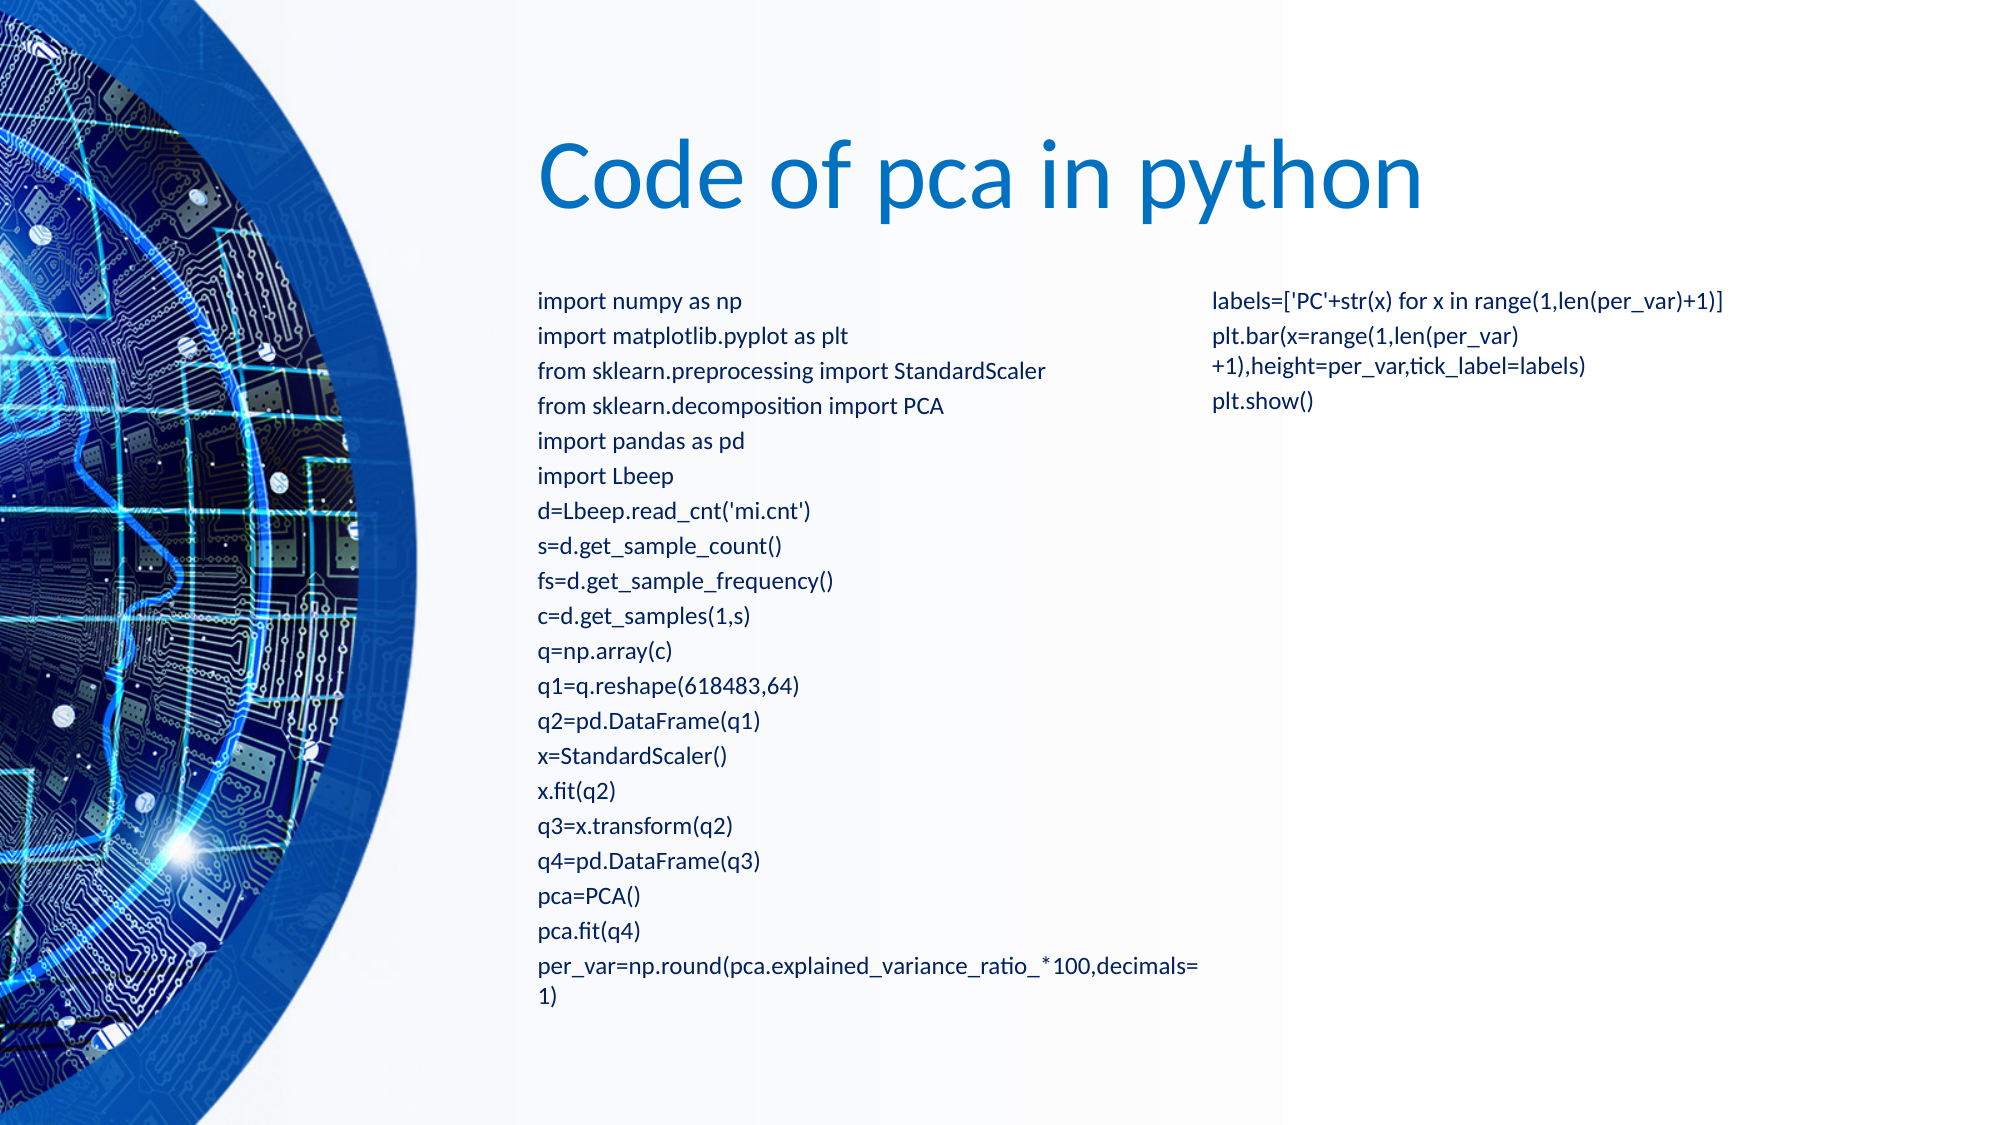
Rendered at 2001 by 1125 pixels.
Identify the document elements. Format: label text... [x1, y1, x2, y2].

title Code of pca in python [523, 88, 1898, 248]
picture [0, 0, 2001, 1125]
list import numpy as np import matplotlib.pyplot as plt from sklearn.preprocessing import StandardScaler from sklearn.decomposition import PCA import pandas as pd import Lbeep d=Lbeep.read_cnt('mi.cnt') s=d.get_sample_count() fs=d.get_sample_frequency() c=d.get_samples(1,s) q=np.array(c) q1=q.reshape(618483,64) q2=pd.DataFrame(q1) x=StandardScaler() x.fit(q2) q3=x.transform(q2) q4=pd.DataFrame(q3) pca=PCA() pca.fit(q4) per_var=np.round(pca.explained_variance_ratio_*100,decimals=1) labels=['PC'+str(x) for x in range(1,len(per_var)+1)] plt.bar(x=range(1,len(per_var)+1),height=per_var,tick_label=labels) plt.show() [522, 277, 1902, 1026]
